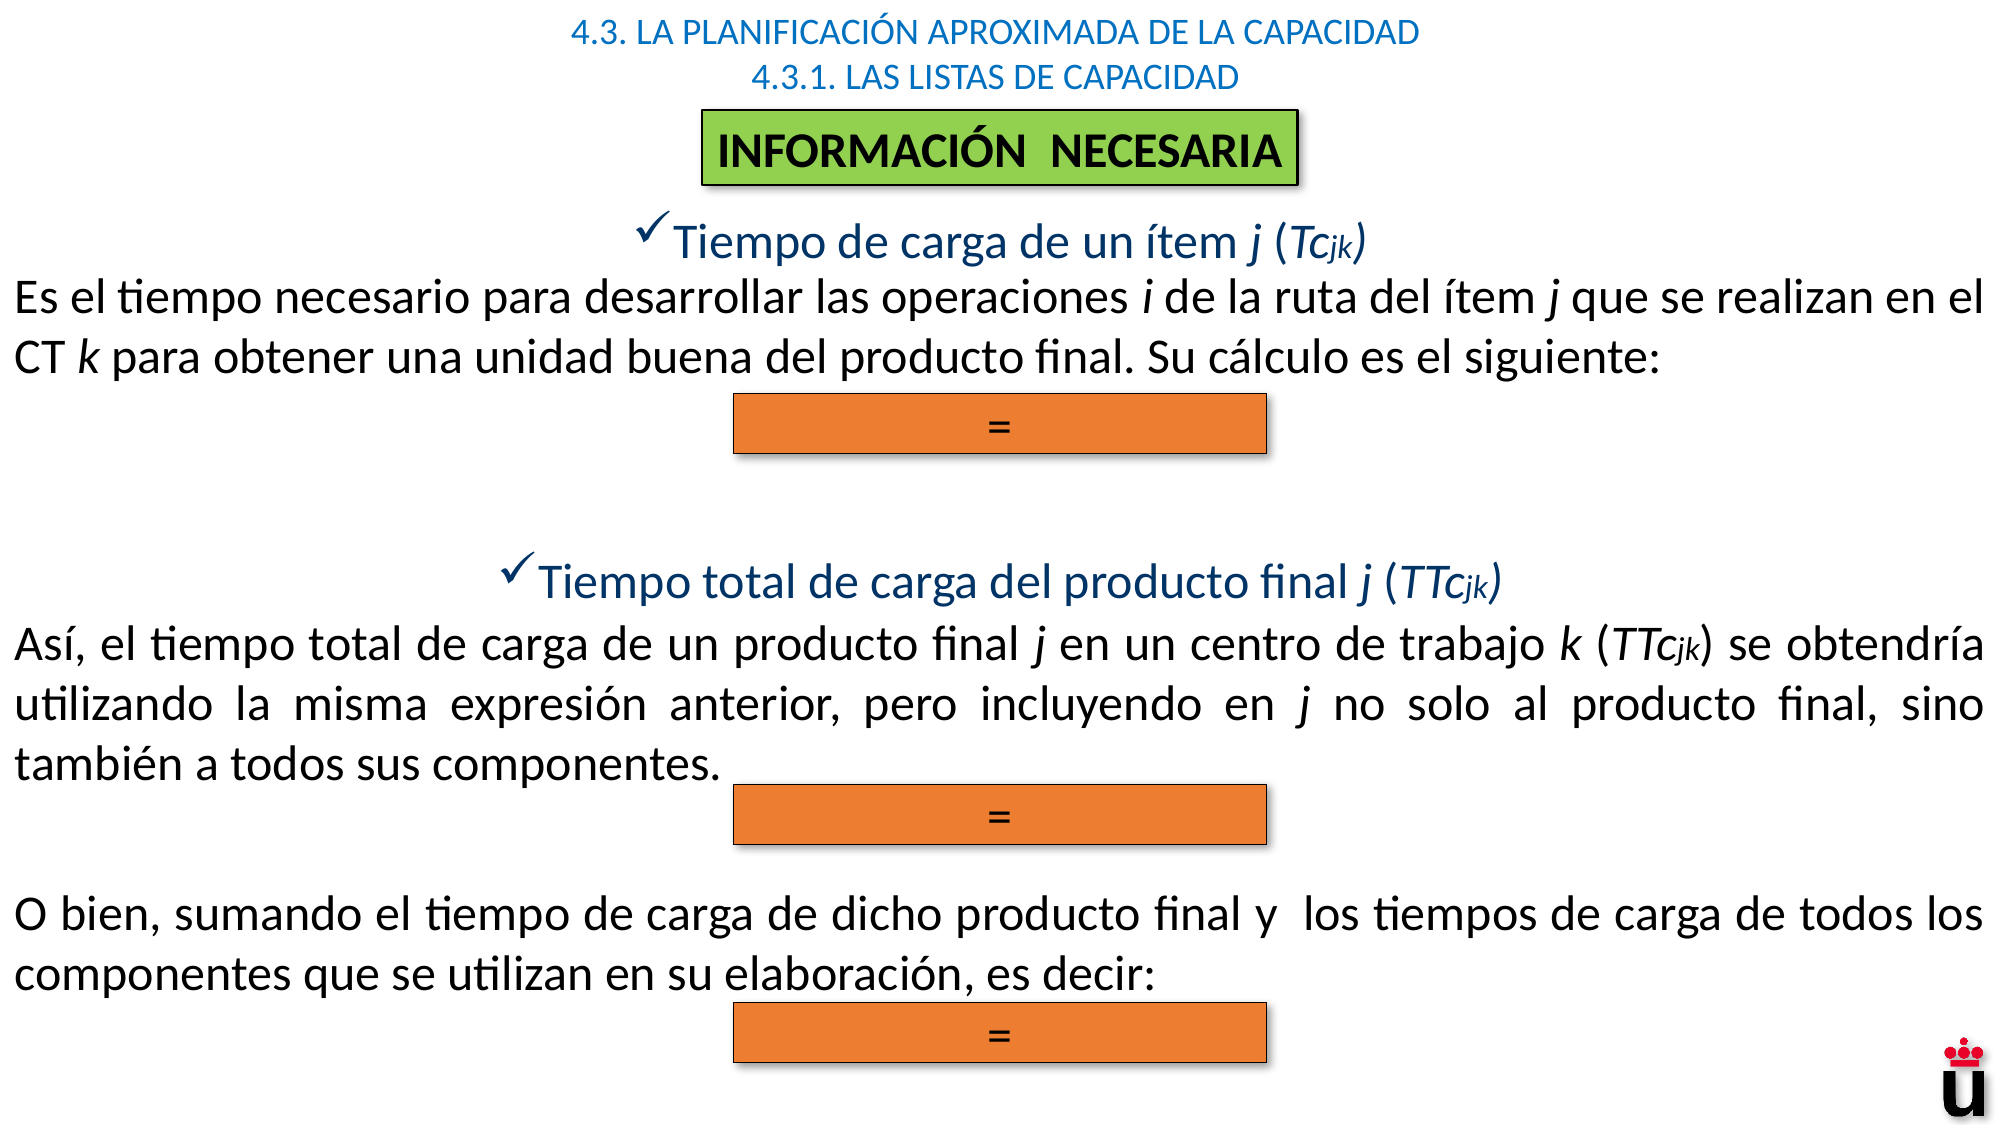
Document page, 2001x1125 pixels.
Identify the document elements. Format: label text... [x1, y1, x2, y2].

text_box Es el tiempo necesario para desarrollar las operaciones i de la ruta del ítem j que se realizan en el CT k para obtener una unidad buena del producto final. Su cálculo es el siguiente: [0, 256, 2000, 392]
text_box 4.3. LA PLANIFICACIÓN APROXIMADA DE LA CAPACIDAD [0, 0, 2000, 44]
text_box INFORMACIÓN NECESARIA [702, 109, 1298, 185]
text_box 4.3.1. LAS LISTAS DE CAPACIDAD [0, 44, 2000, 105]
text_box Tiempo total de carga del producto final j (TTcjk) [0, 541, 2000, 617]
text_box Tiempo de carga de un ítem j (Tcjk) [0, 200, 2000, 256]
text_box Así, el tiempo total de carga de un producto final j en un centro de trabajo k (TTcjk) se obtendría utilizando la misma expresión anterior, pero incluyendo en j no solo al producto final, sino también a todos sus componentes. O bien, sumando el tiempo de carga de dicho producto final y los tiempos de carga de todos los componentes que se utilizan en su elaboración, es decir: [0, 617, 2000, 1068]
picture [1918, 1031, 2000, 1125]
